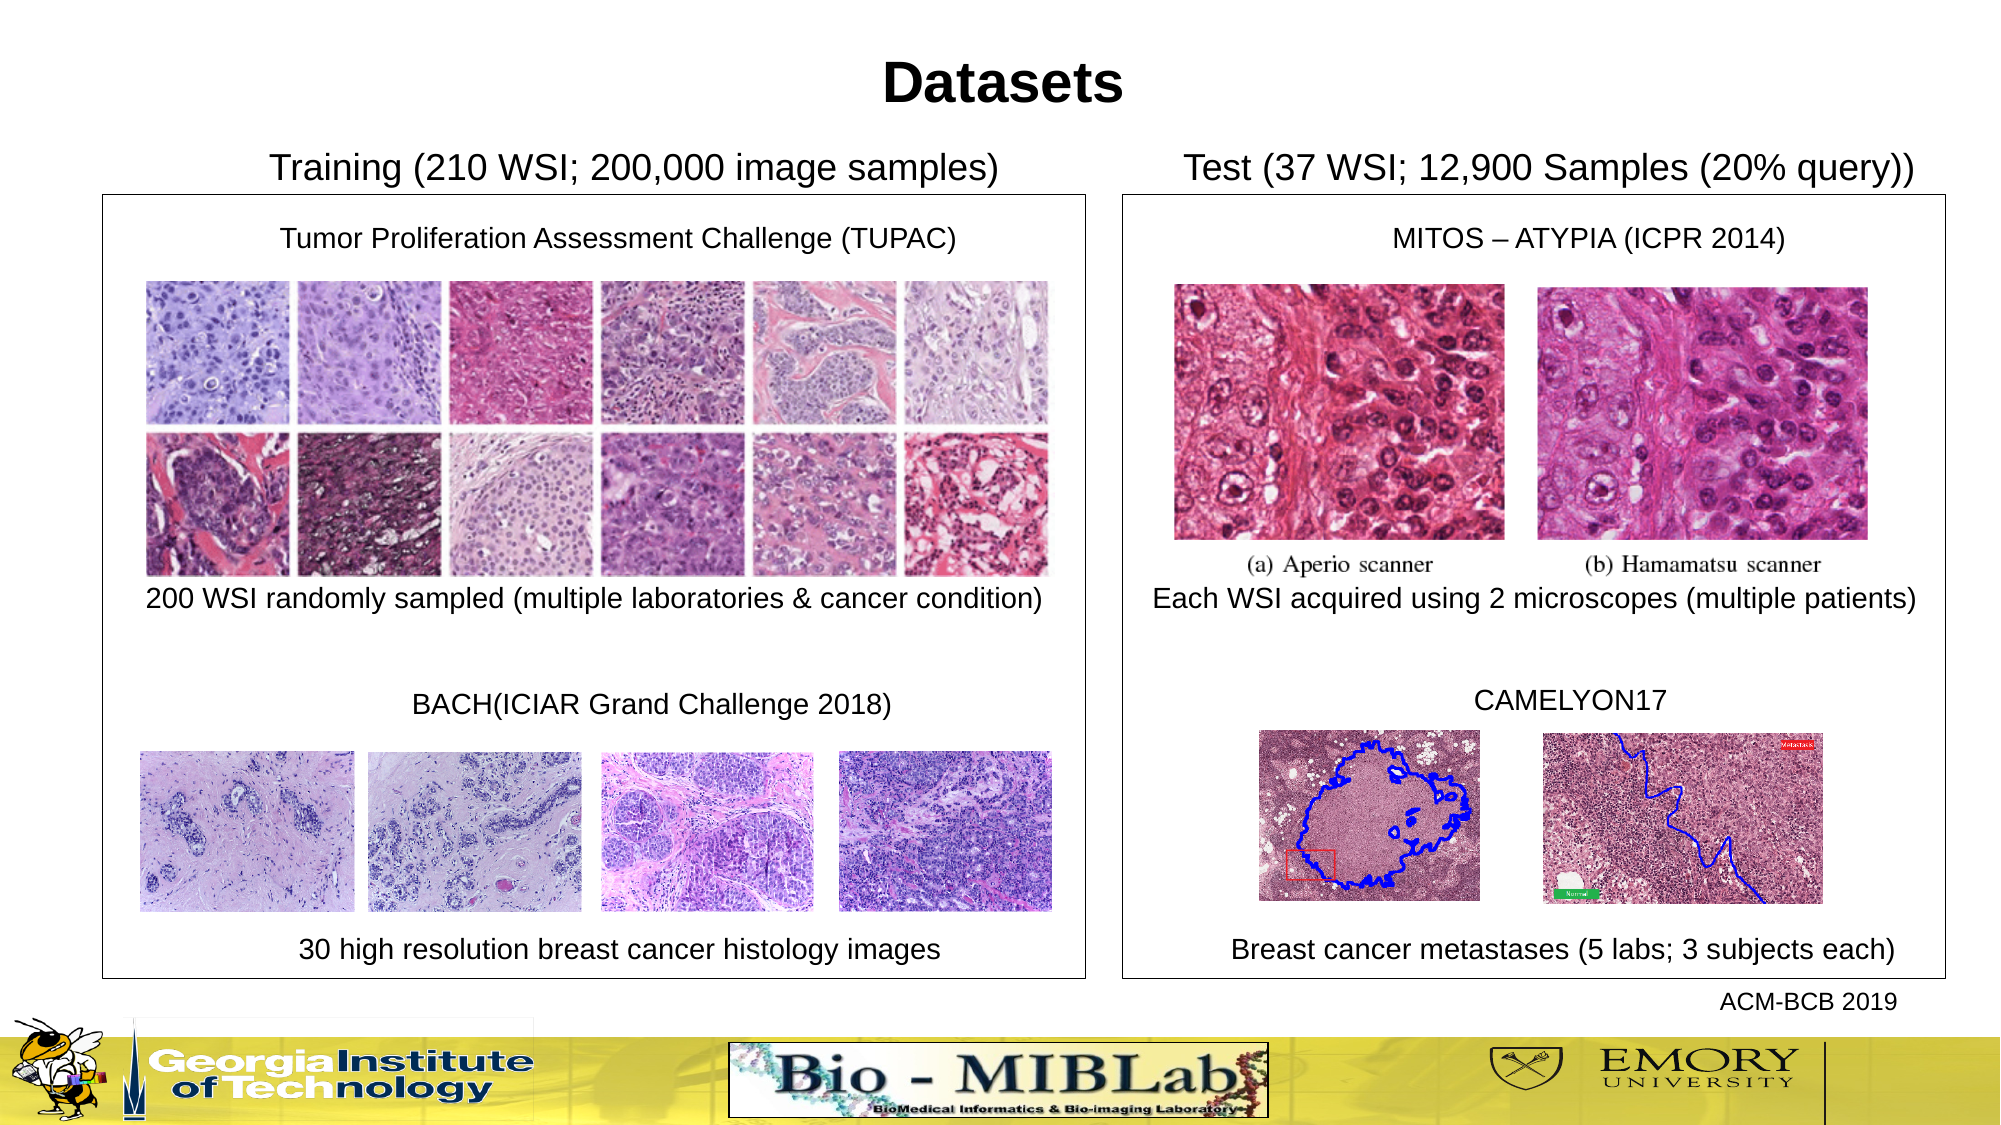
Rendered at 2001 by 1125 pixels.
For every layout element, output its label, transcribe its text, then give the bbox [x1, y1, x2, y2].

text_box [1120, 192, 1947, 980]
picture [730, 1043, 1267, 1117]
picture [600, 750, 814, 912]
picture [123, 1017, 534, 1121]
text_box 30 high resolution breast cancer histology images [283, 922, 1215, 1036]
text_box Each WSI acquired using 2 microscopes (multiple patients) [1137, 572, 2000, 686]
text_box [100, 192, 1087, 980]
picture [1543, 733, 1823, 904]
picture [367, 750, 583, 912]
text_box Various metrics have been proposed/used in stain normalization studies [113, 1037, 2000, 1125]
picture [839, 751, 1052, 913]
text_box CAMELYON17 [1458, 686, 1683, 725]
title Datasets [50, 20, 1958, 138]
picture [146, 280, 1055, 577]
text_box Training (210 WSI; 200,000 image samples) [254, 135, 1015, 196]
text_box Breast cancer metastases (5 labs; 3 subjects each) [1215, 922, 2000, 1036]
text_box BACH(ICIAR Grand Challenge 2018) [397, 686, 908, 728]
picture [1258, 730, 1480, 902]
text_box Tumor Proliferation Assessment Challenge (TUPAC) [264, 211, 973, 262]
picture [1136, 284, 1903, 588]
picture [139, 750, 355, 912]
text_box Test (37 WSI; 12,900 Samples (20% query)) [1168, 135, 1931, 192]
list 200 WSI randomly sampled (multiple laboratories & cancer condition) [130, 572, 1099, 686]
text_box MITOS – ATYPIA (ICPR 2014) [1377, 211, 1802, 262]
picture [0, 1012, 113, 1125]
